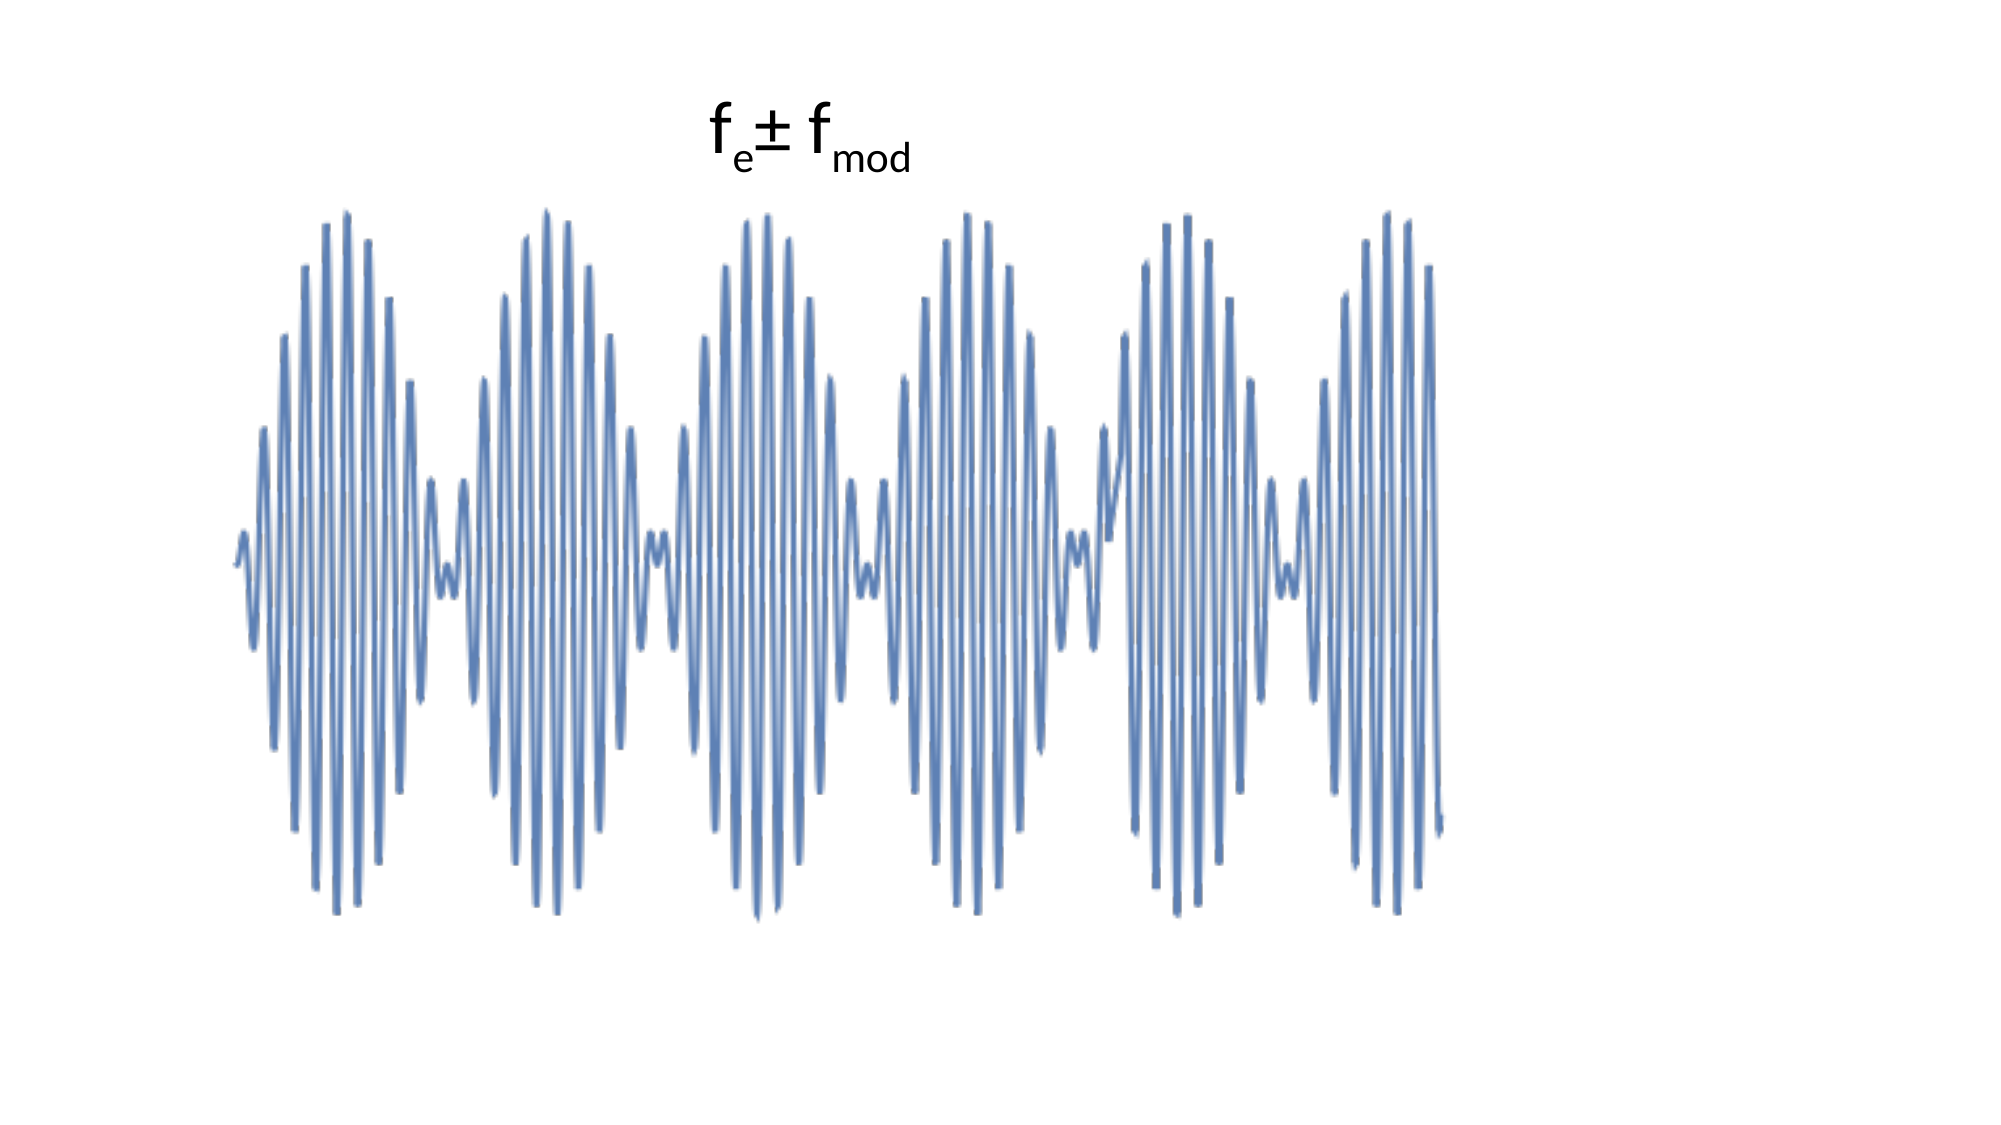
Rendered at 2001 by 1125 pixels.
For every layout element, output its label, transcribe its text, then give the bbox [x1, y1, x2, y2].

picture [213, 177, 1465, 953]
text_box fe± fmod [606, 71, 1015, 177]
